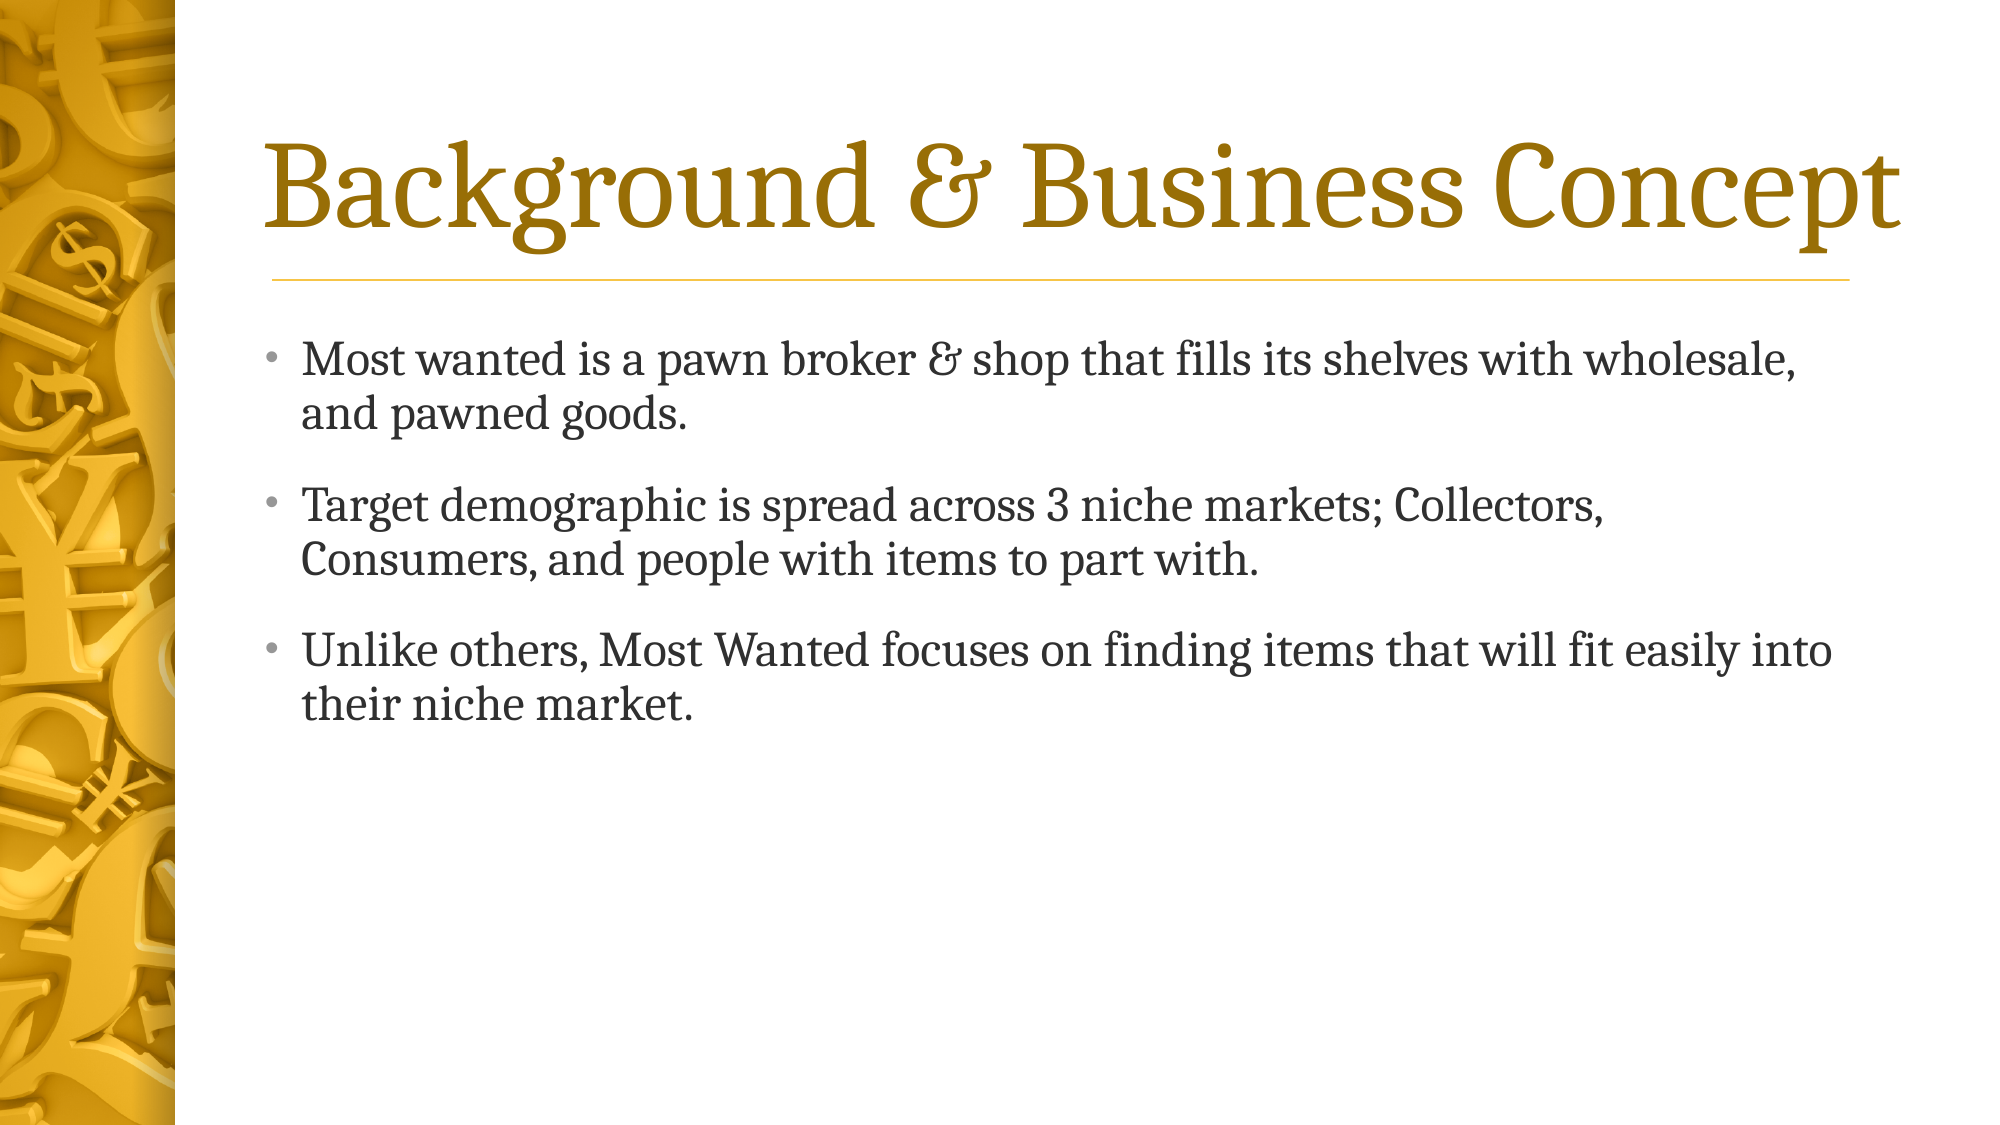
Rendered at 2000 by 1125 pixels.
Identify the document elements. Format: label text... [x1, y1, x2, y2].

list Most wanted is a pawn broker & shop that fills its shelves with wholesale, and pawned goods. Target demographic is spread across 3 niche markets; Collectors, Consumers, and people with items to part with. Unlike others, Most Wanted focuses on finding items that will fit easily into their niche market. [249, 324, 1863, 1012]
title Background & Business Concept [196, 62, 1969, 263]
picture [0, 0, 175, 1125]
